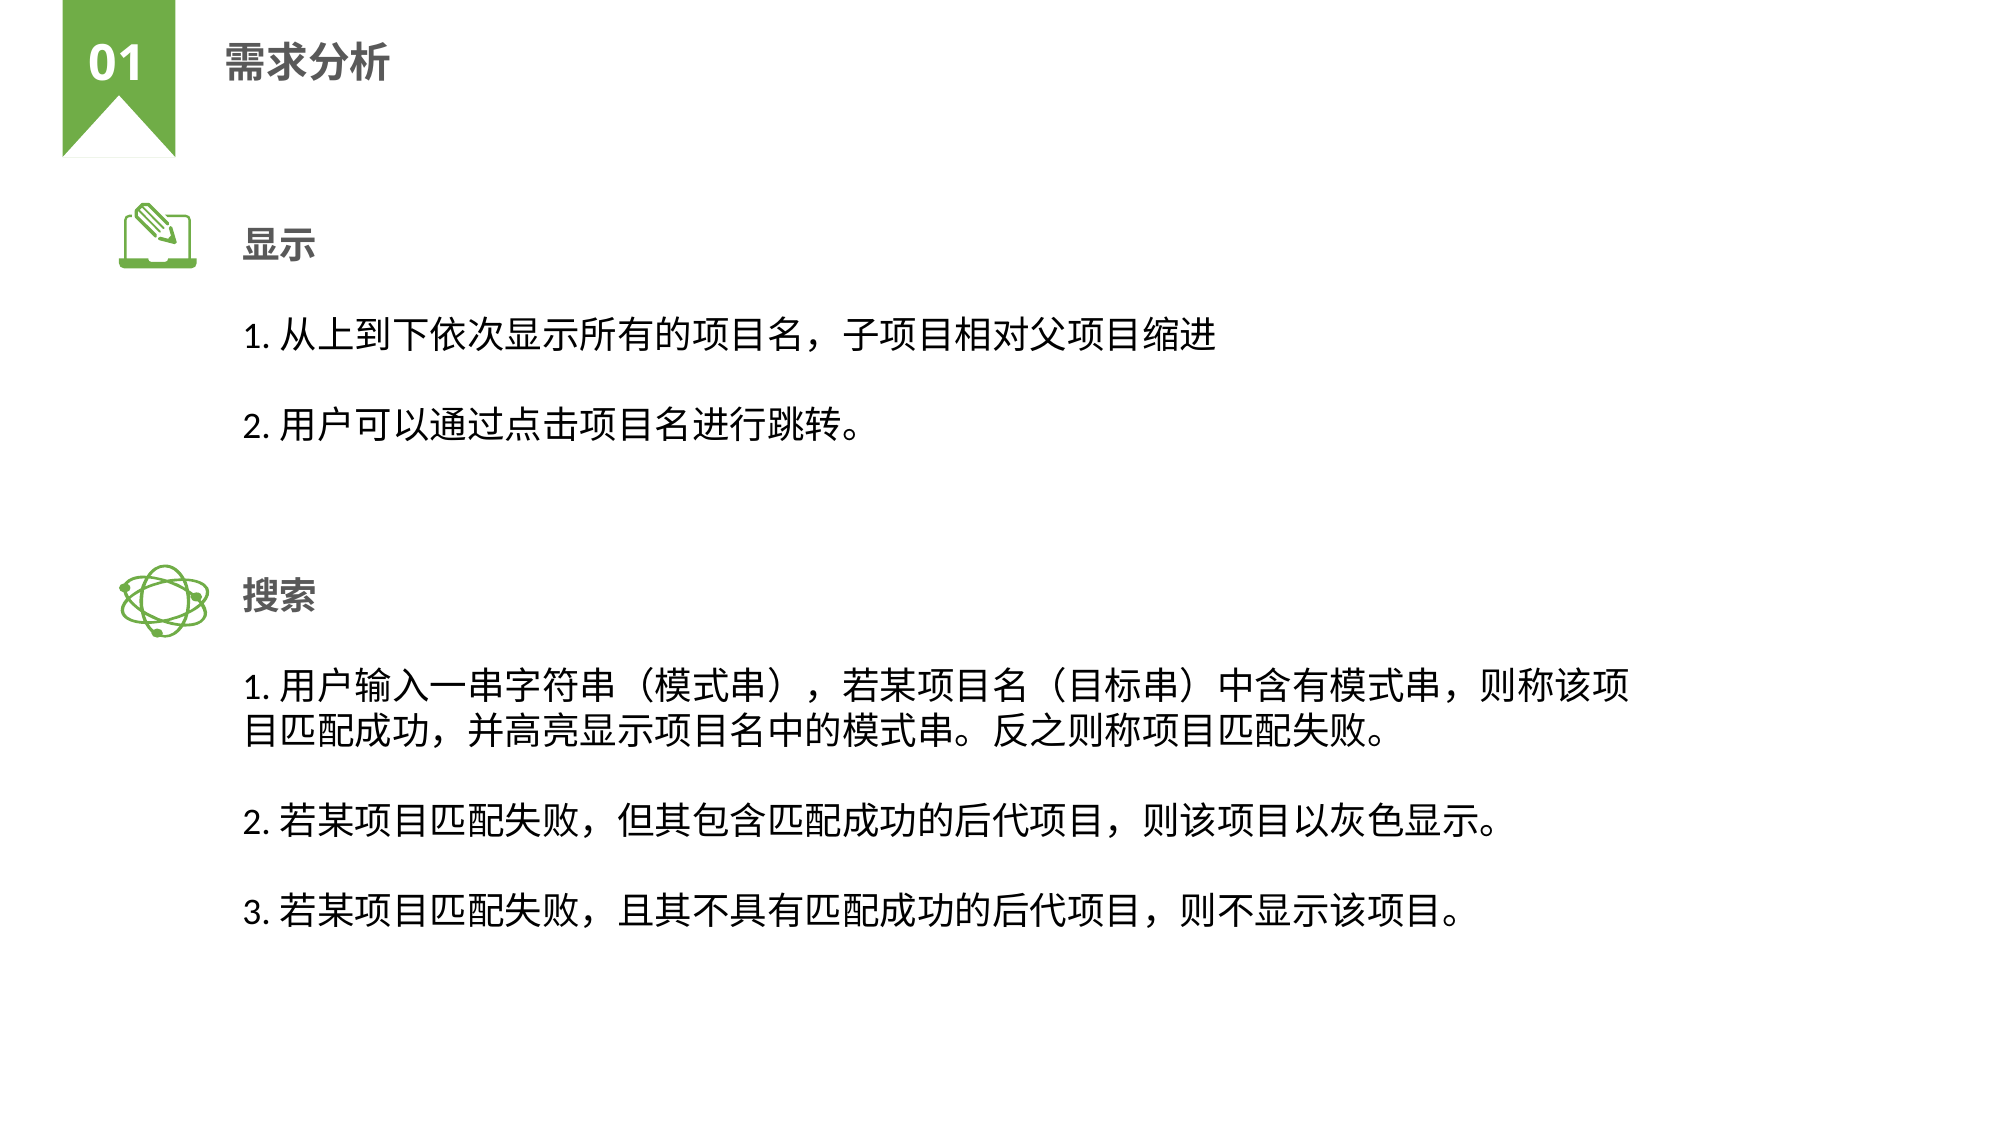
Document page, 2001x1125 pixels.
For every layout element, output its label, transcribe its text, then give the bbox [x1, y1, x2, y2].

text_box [118, 564, 1667, 1035]
text_box 需求分析 [209, 27, 677, 93]
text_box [118, 202, 1754, 601]
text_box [60, 0, 176, 158]
